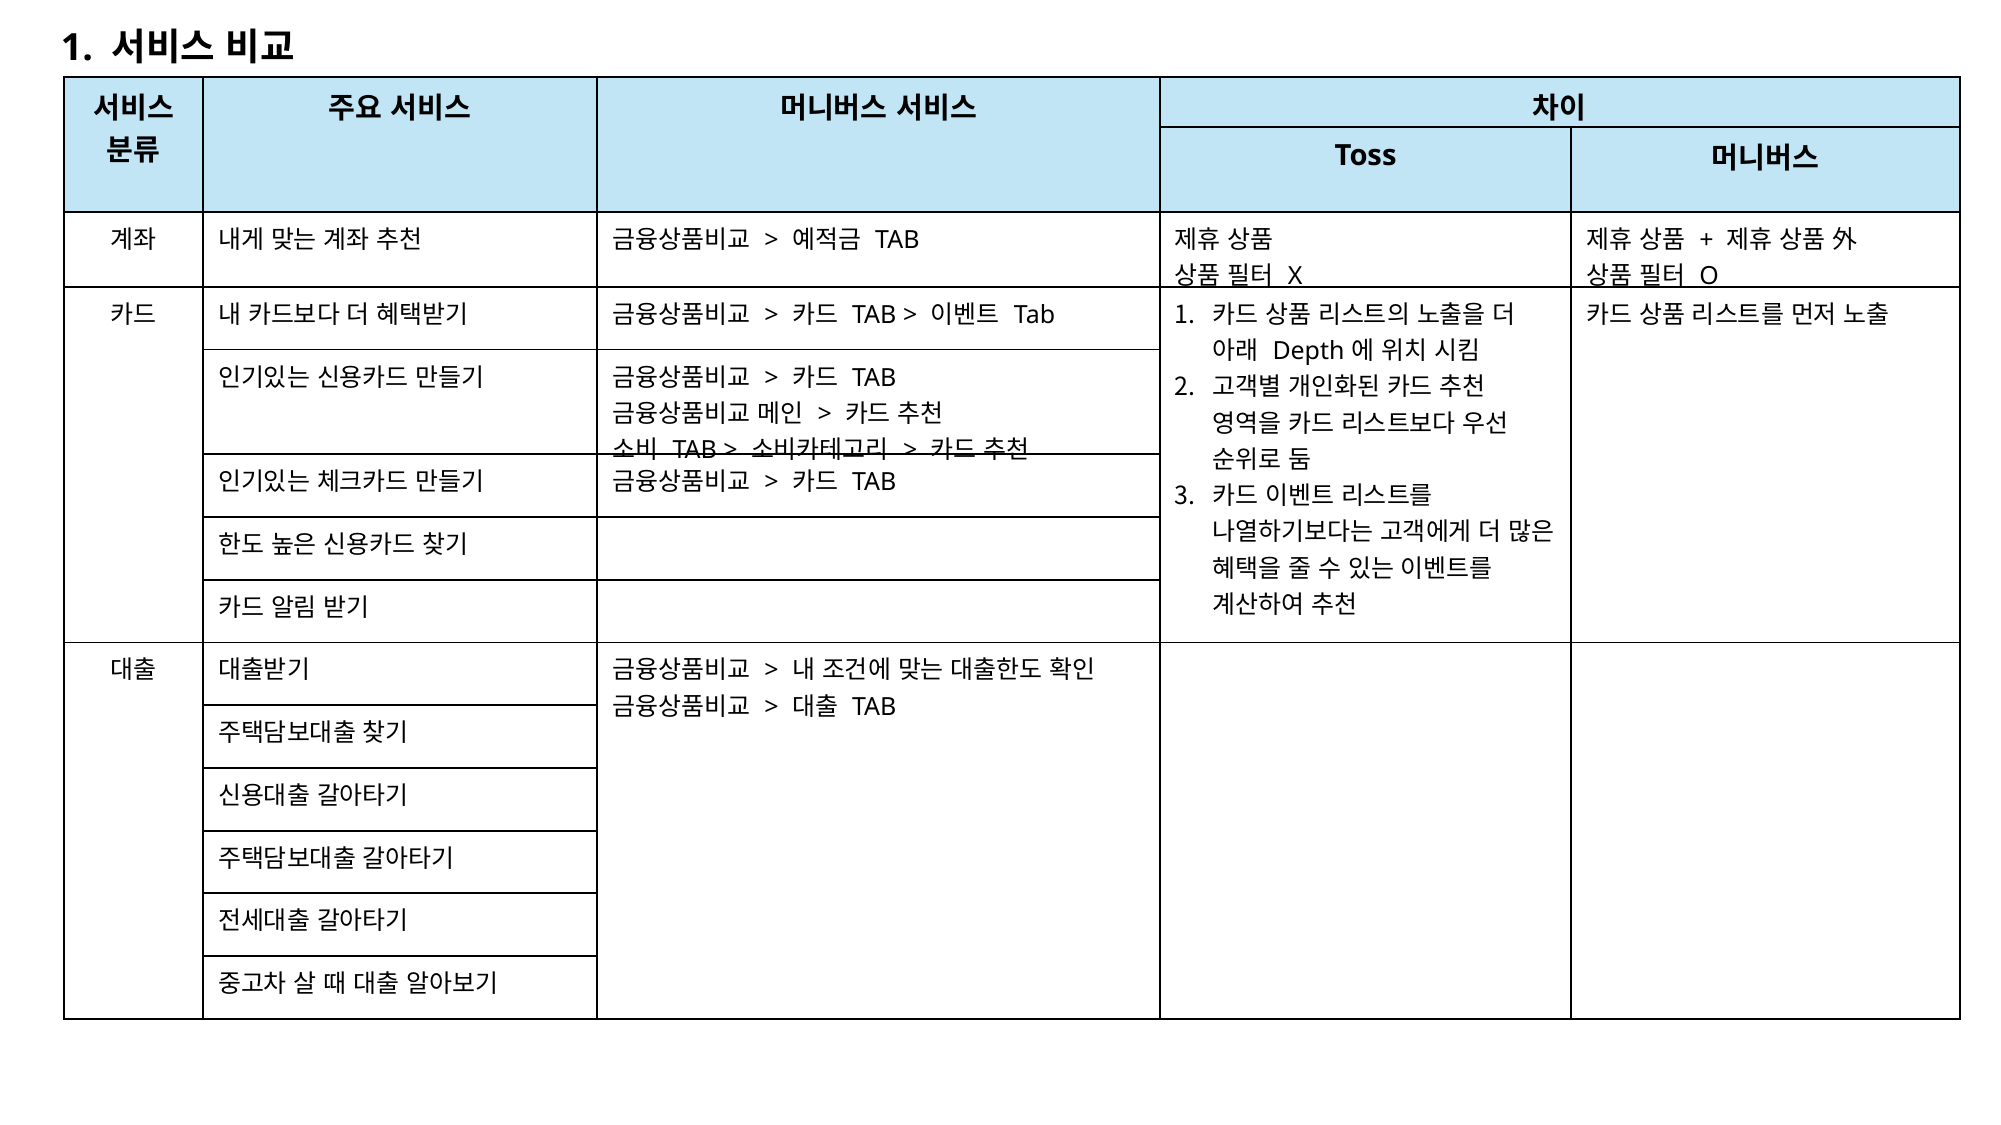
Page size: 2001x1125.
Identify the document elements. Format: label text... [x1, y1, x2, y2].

table_cell 인기있는 체크카드 만들기 [204, 455, 596, 516]
table_cell [598, 581, 1159, 642]
table_cell 카드 상품 리스트를 먼저 노출 [1572, 288, 1959, 642]
table_cell 금융상품비교 > 카드 TAB > 이벤트 Tab [598, 288, 1159, 349]
table_cell 카드 [65, 288, 202, 642]
table_cell 제휴 상품 + 제휴 상품 外 상품 필터 O [1572, 213, 1959, 286]
table_header 주요 서비스 [204, 78, 596, 211]
table_cell 내게 맞는 계좌 추천 [204, 213, 596, 286]
table_cell 금융상품비교 > 내 조건에 맞는 대출한도 확인 금융상품비교 > 대출 TAB [598, 643, 1159, 1018]
table_cell 전세대출 갈아타기 [204, 894, 596, 955]
table_cell 인기있는 신용카드 만들기 [204, 350, 596, 453]
table_cell 제휴 상품 상품 필터 X [1161, 213, 1570, 286]
table_cell 금융상품비교 > 예적금 TAB [598, 213, 1159, 286]
table_cell 카드 알림 받기 [204, 581, 596, 642]
table_cell 내 카드보다 더 혜택받기 [204, 288, 596, 349]
table_cell 카드 상품 리스트의 노출을 더 아래 Depth에 위치 시킴 고객별 개인화된 카드 추천 영역을 카드 리스트보다 우선 순위로 둠 카드 이벤트 리스트를 나열하기보다는 고객에게 더 많은 혜택을 줄 수 있는 이벤트를 계산하여 추천 [1161, 288, 1570, 642]
table_cell 금융상품비교 > 카드 TAB 금융상품비교 메인 > 카드 추천 소비 TAB > 소비카테고리 > 카드 추천 [598, 350, 1159, 453]
table_cell [598, 518, 1159, 579]
table_cell 신용대출 갈아타기 [204, 769, 596, 830]
table_cell [1161, 643, 1570, 1018]
table_cell 중고차 살 때 대출 알아보기 [204, 957, 596, 1018]
table_header 서비스 분류 [65, 78, 202, 211]
table_cell 한도 높은 신용카드 찾기 [204, 518, 596, 579]
table_cell 금융상품비교 > 카드 TAB [598, 455, 1159, 516]
table_cell Toss [1161, 128, 1570, 211]
table_cell 주택담보대출 갈아타기 [204, 832, 596, 892]
table_cell 주택담보대출 찾기 [204, 706, 596, 767]
text_box 1. 서비스 비교 [45, 15, 1992, 76]
table_cell 대출 [65, 643, 202, 1018]
table_cell 머니버스 [1572, 128, 1959, 211]
table_cell 대출받기 [204, 643, 596, 704]
table_cell 계좌 [65, 213, 202, 286]
table_cell [1572, 643, 1959, 1018]
table_header 머니버스 서비스 [598, 78, 1159, 211]
table_header 차이 [1161, 78, 1959, 126]
